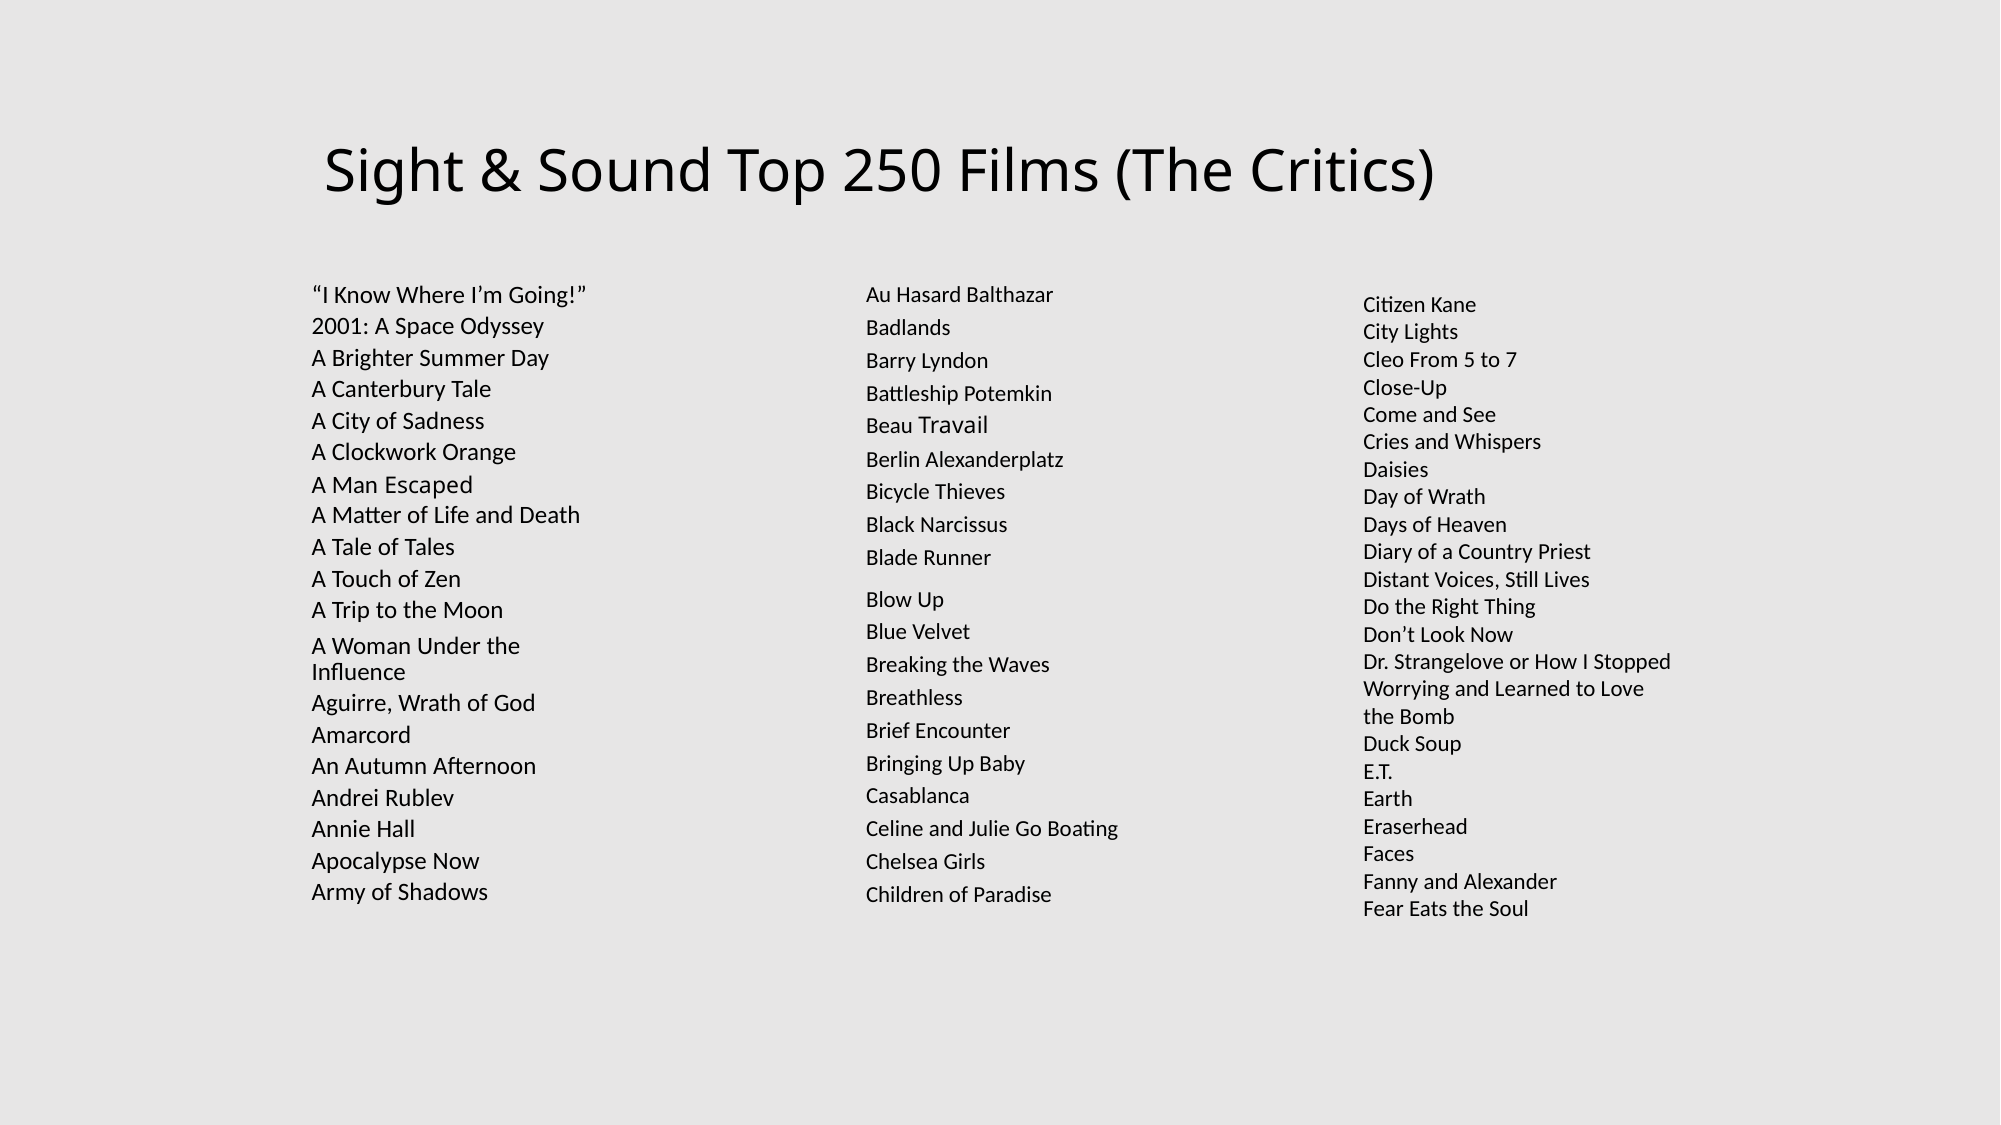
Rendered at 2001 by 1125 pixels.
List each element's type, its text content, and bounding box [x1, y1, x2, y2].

table_cell Andrei Rublev [310, 781, 596, 812]
table_cell Barry Lyndon [865, 341, 1135, 374]
table_cell Apocalypse Now [310, 844, 596, 875]
table_cell Aguirre, Wrath of God [310, 686, 596, 718]
table_cell Black Narcissus [865, 506, 1135, 538]
table_cell Children of Paradise [865, 875, 1135, 908]
table_cell Blue Velvet [865, 613, 1135, 646]
table_cell Blade Runner [865, 538, 1135, 571]
text_box Citizen Kane City Lights Cleo From 5 to 7 Close-Up Come and See Cries and Whispers Daisies Day of Wrath Days of Heaven Diary of a Country Priest Distant Voices, Still Lives Do the Right Thing Don’t Look Now Dr. Strangelove or How I Stopped Worrying and Learned to Love the Bomb Duck Soup E.T. Earth Eraserhead Faces Fanny and Alexander Fear Eats the Soul [1348, 282, 1690, 956]
table_cell A Clockwork Orange [310, 436, 596, 467]
table_cell Breathless [865, 678, 1135, 711]
table_cell Bringing Up Baby [865, 744, 1135, 777]
table_cell Battleship Potemkin [865, 374, 1135, 407]
table_cell An Autumn Afternoon [310, 749, 596, 781]
table_header “I Know Where I’m Going!” [310, 278, 596, 309]
text_box [1135, 277, 1787, 339]
table_cell A Canterbury Tale [310, 373, 596, 404]
table_cell Bicycle Thieves [865, 473, 1135, 506]
table_cell Breaking the Waves [865, 646, 1135, 678]
table_cell Annie Hall [310, 812, 596, 844]
table_cell A Trip to the Moon [310, 593, 596, 625]
table_cell Badlands [865, 309, 1135, 341]
table_cell Berlin Alexanderplatz [865, 440, 1135, 473]
table_cell A Touch of Zen [310, 562, 596, 593]
table_cell Army of Shadows [310, 875, 596, 907]
text_box Sight & Sound Top 250 Films (The Critics) [310, 125, 1767, 261]
table_cell Chelsea Girls [865, 843, 1135, 875]
table_cell 2001: A Space Odyssey [310, 309, 596, 341]
table_cell Celine and Julie Go Boating [865, 810, 1135, 843]
table_cell A Woman Under the Influence [310, 625, 596, 686]
table_cell Blow Up [865, 571, 1135, 613]
table_cell A Man Escaped [310, 467, 596, 499]
text_box [310, 277, 865, 339]
table_cell A Matter of Life and Death [310, 499, 596, 530]
table_cell A Tale of Tales [310, 530, 596, 562]
table_header Au Hasard Balthazar [865, 276, 1135, 309]
table_cell Brief Encounter [865, 711, 1135, 744]
table_cell Beau Travail [865, 407, 1135, 440]
table_cell Amarcord [310, 718, 596, 749]
table_cell A City of Sadness [310, 404, 596, 436]
table_cell A Brighter Summer Day [310, 341, 596, 373]
table_cell Casablanca [865, 777, 1135, 810]
